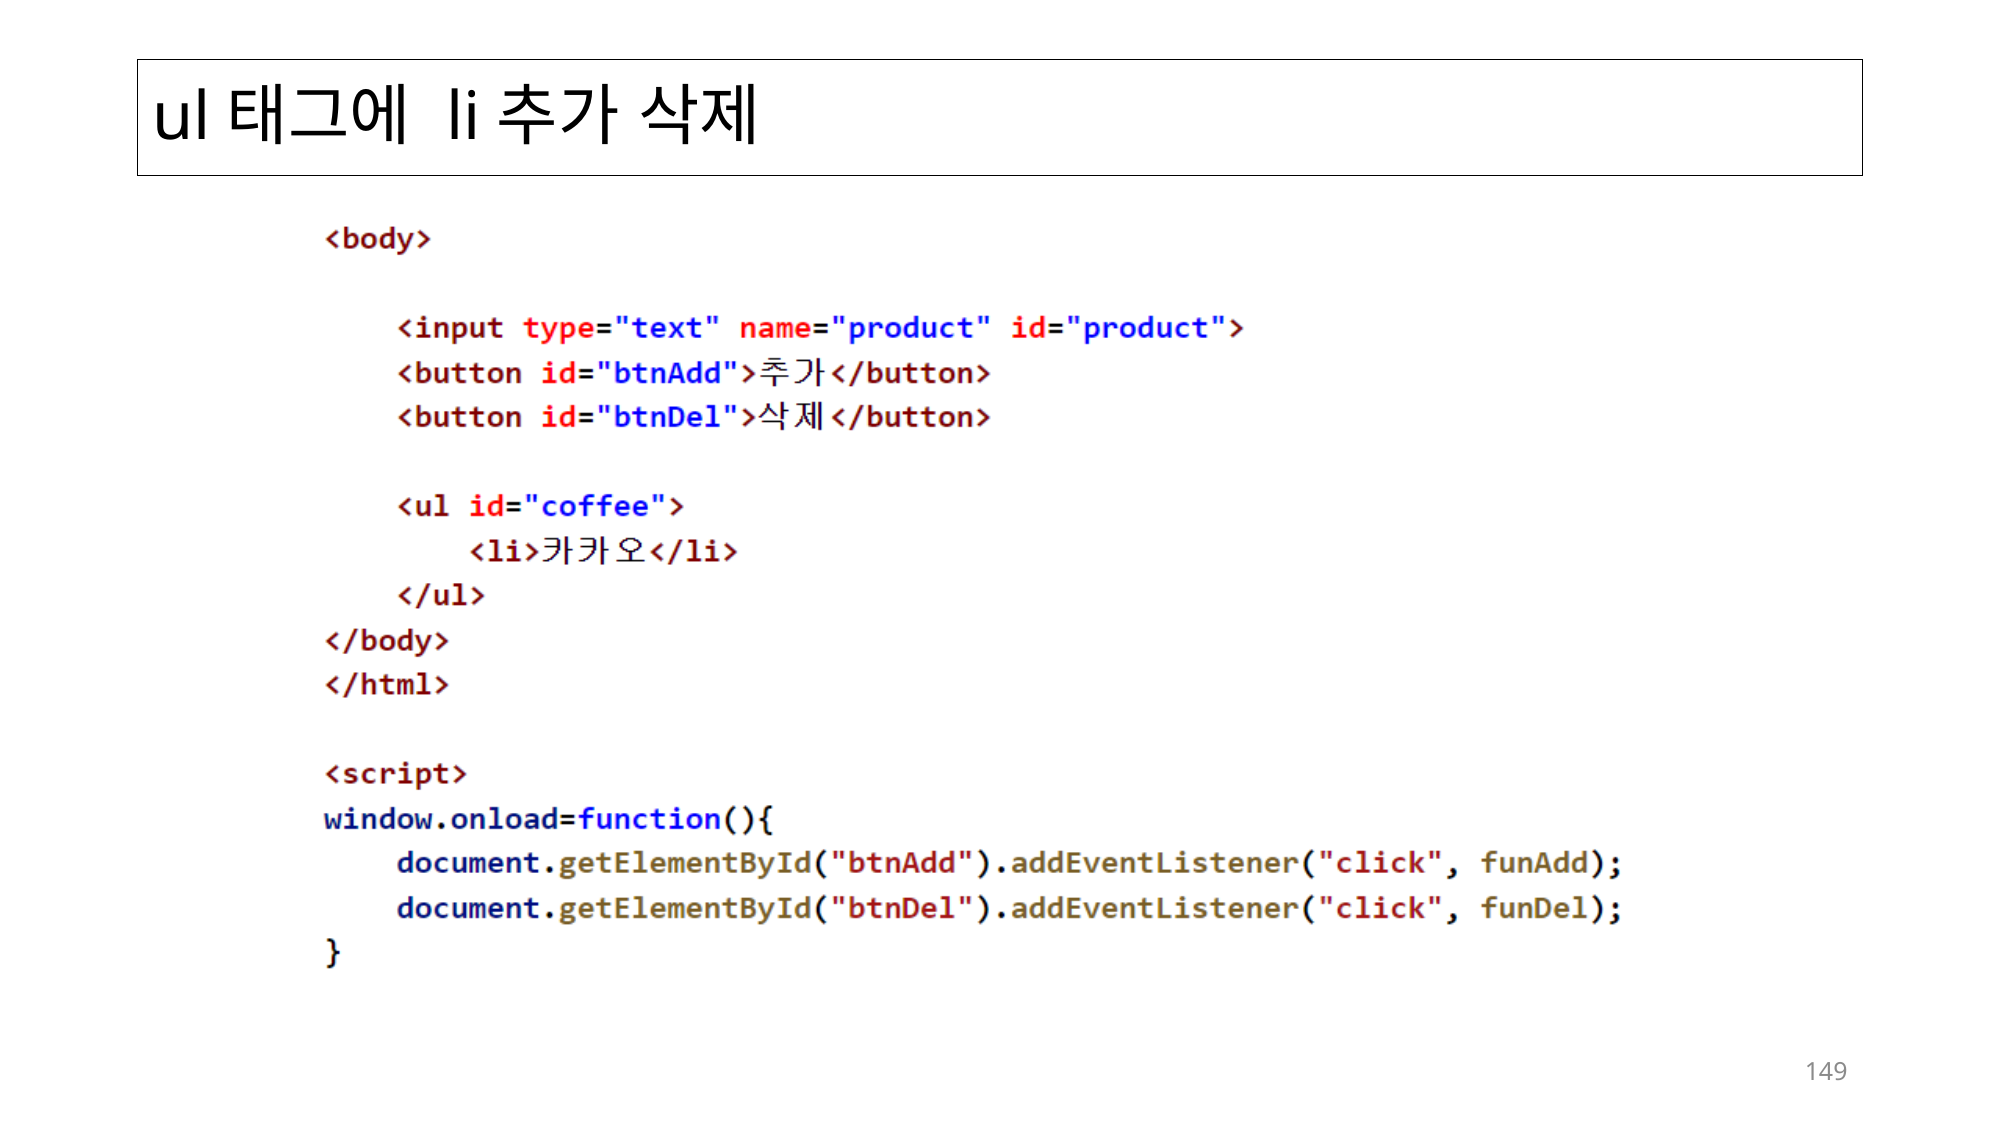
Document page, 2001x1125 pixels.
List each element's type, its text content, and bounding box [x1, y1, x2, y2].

title ul태그에 li추가 삭제 [137, 59, 1863, 176]
slide_number 149 [1412, 1042, 1863, 1103]
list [321, 216, 1679, 995]
